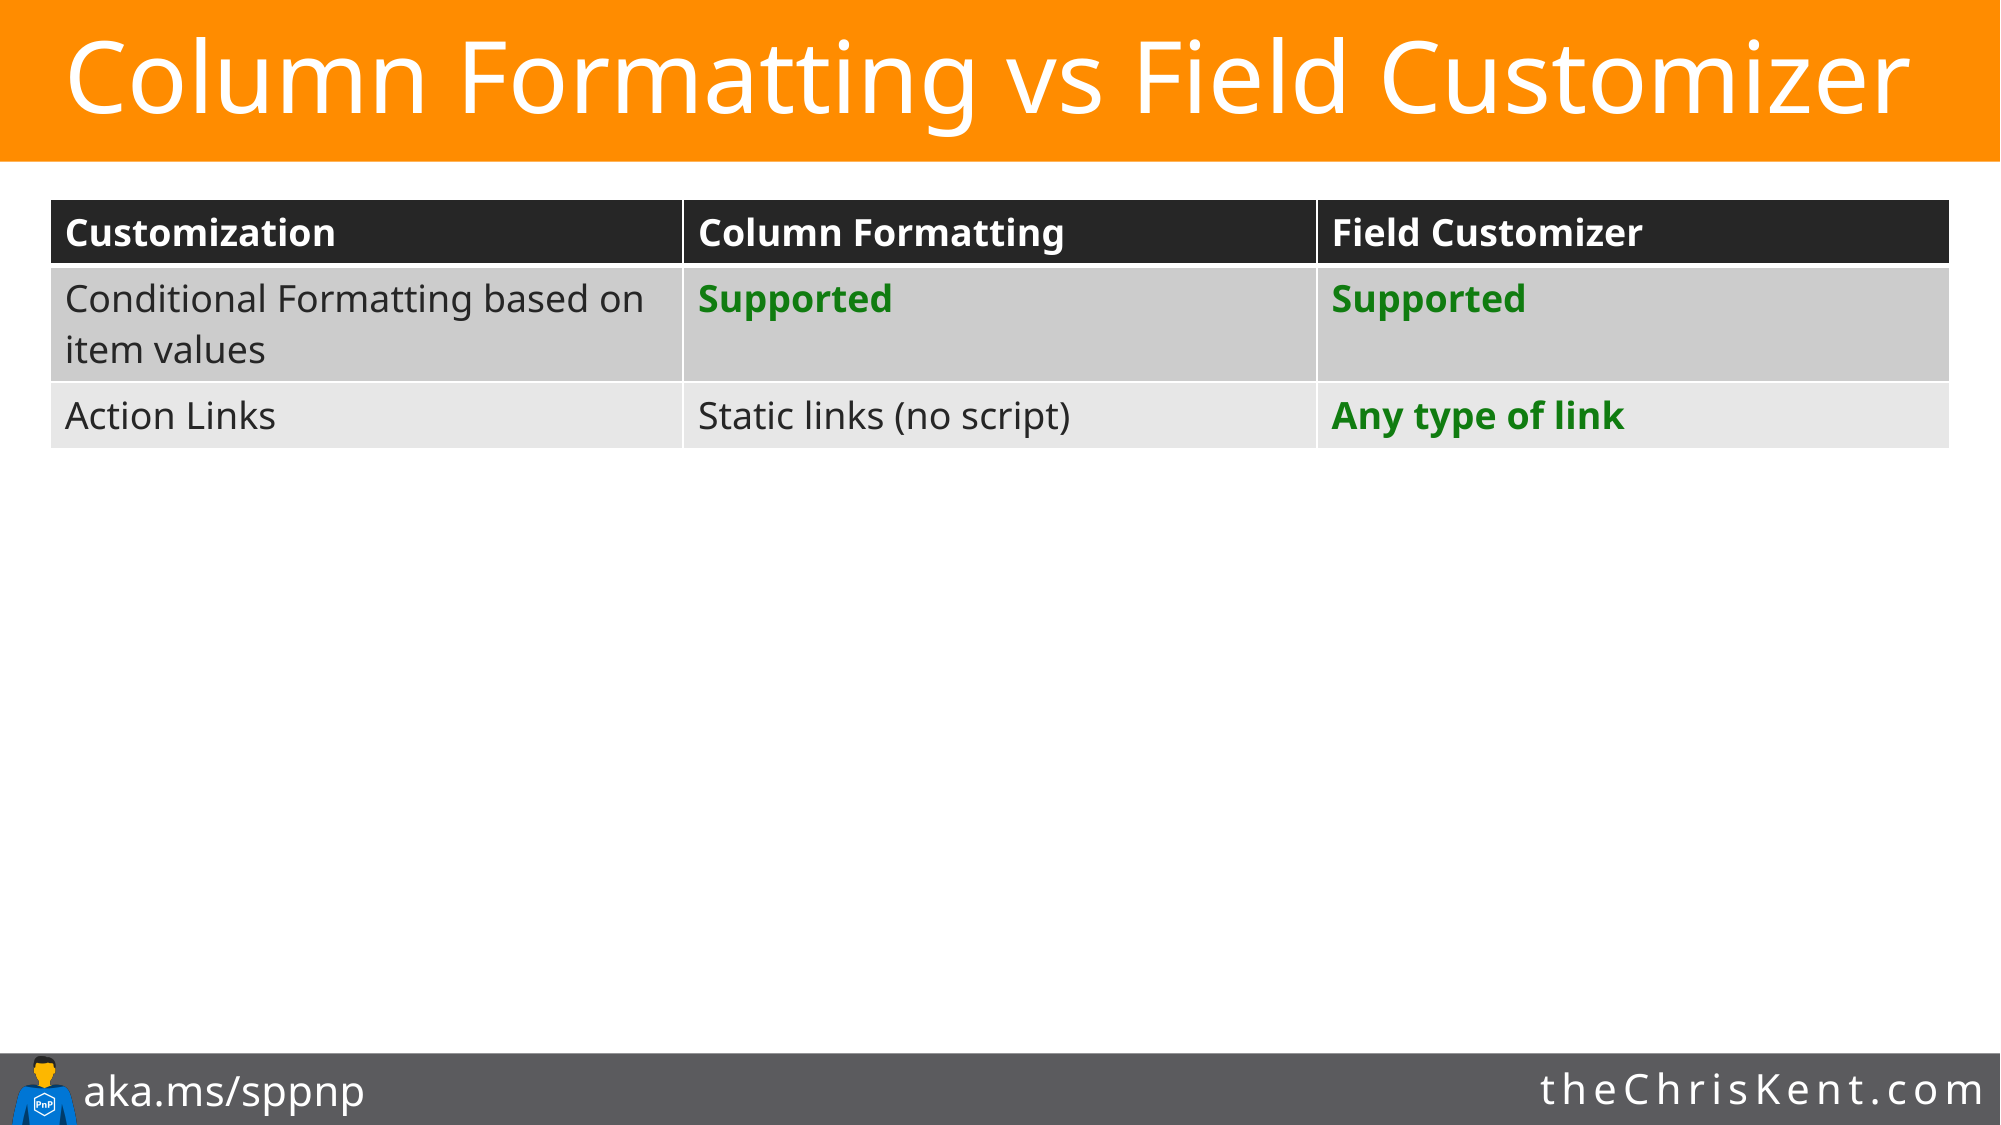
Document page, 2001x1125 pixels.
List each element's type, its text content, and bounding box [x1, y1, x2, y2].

table_cell Supported [684, 268, 1316, 381]
table_cell Static links (no script) [684, 383, 1316, 448]
picture [10, 1056, 79, 1125]
table_cell Supported [1318, 268, 1949, 381]
table_header Column Formatting [684, 200, 1316, 263]
table_cell Conditional Formatting based on item values [51, 268, 682, 381]
title Column Formatting vs Field Customizer [49, 0, 1951, 162]
table_cell Any type of link [1318, 383, 1949, 448]
table_header Customization [51, 200, 682, 263]
table_header Field Customizer [1318, 200, 1949, 263]
table_cell Action Links [51, 383, 682, 448]
